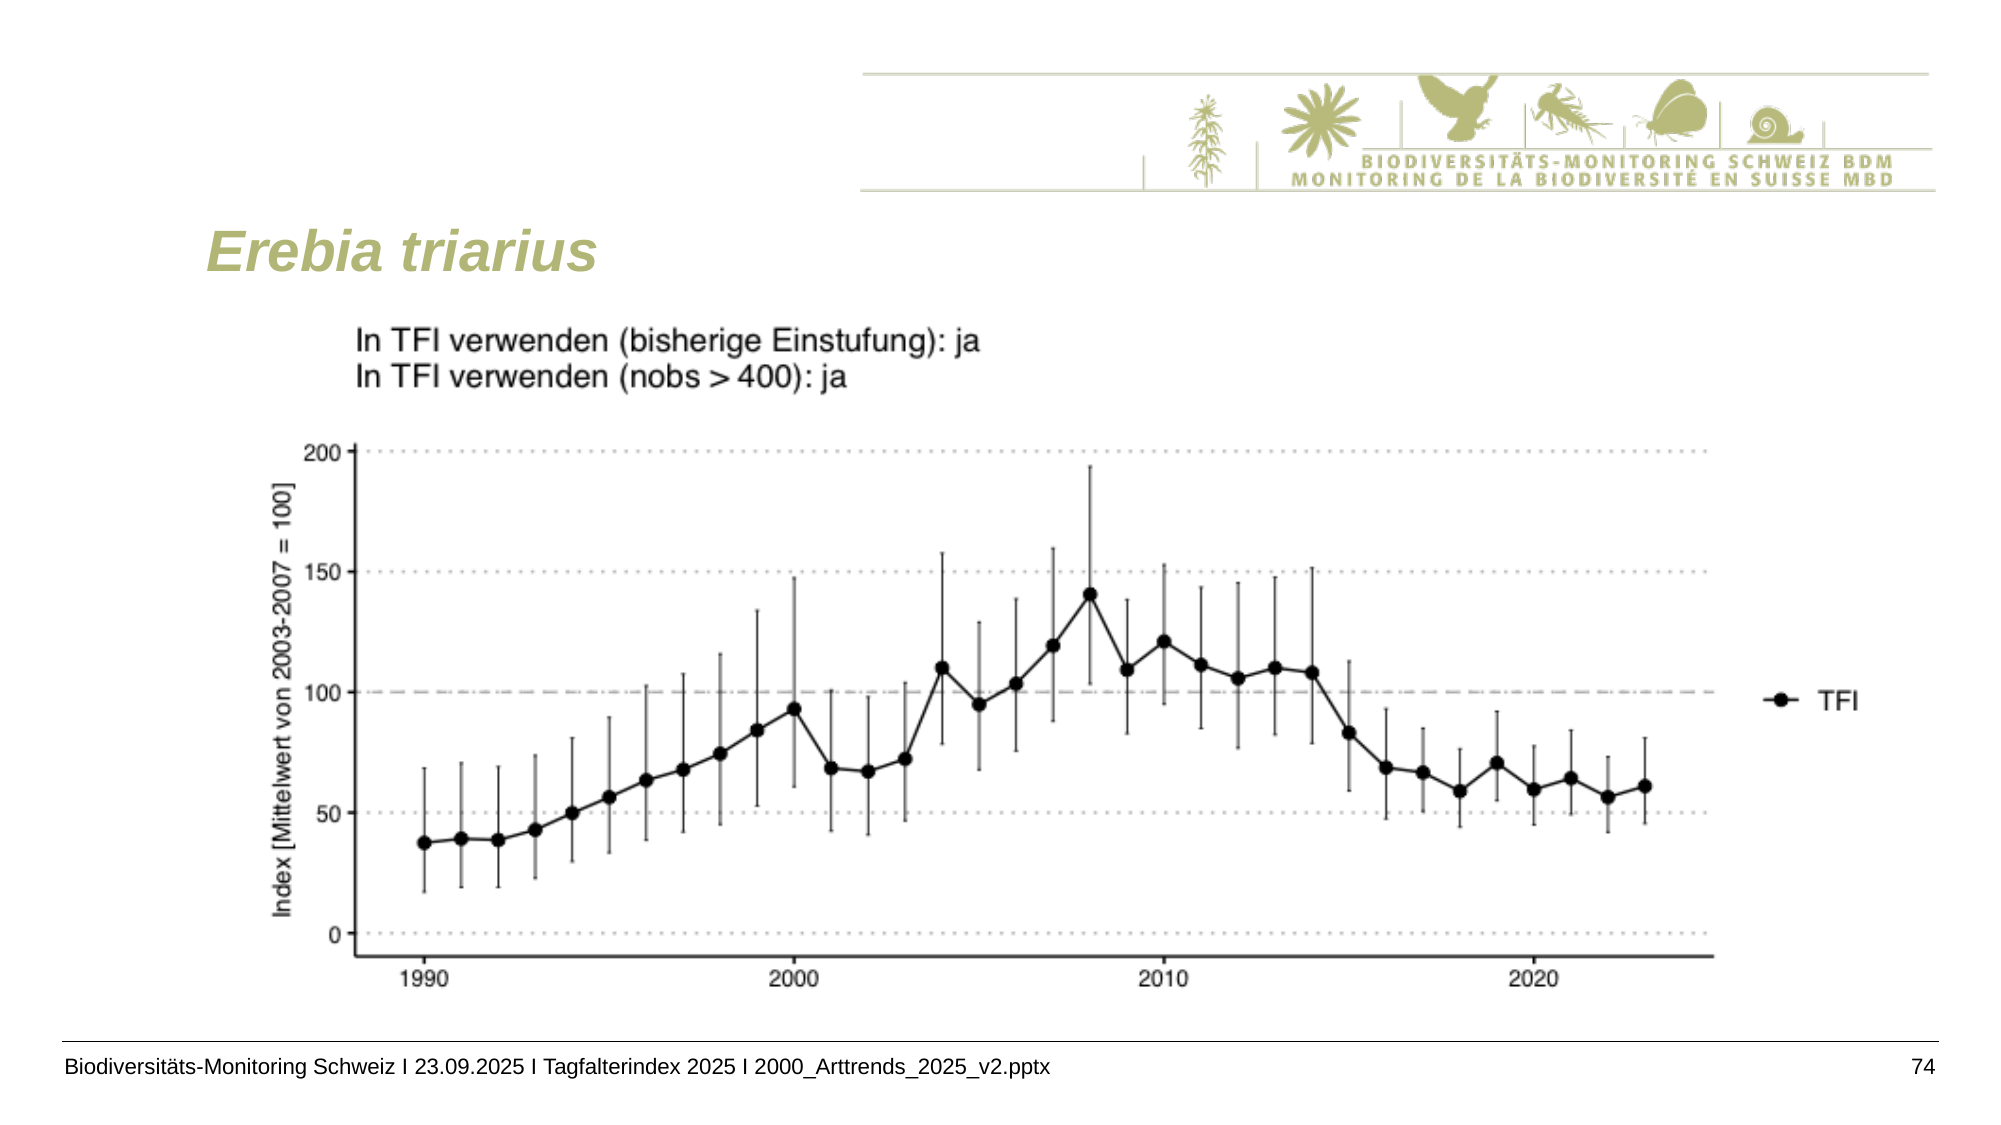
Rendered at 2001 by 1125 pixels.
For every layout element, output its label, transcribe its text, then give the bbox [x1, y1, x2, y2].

footer Biodiversitäts-Monitoring Schweiz I 23.09.2025 I Tagfalterindex 2025 I 2000_Arttrends_2025_v2.pptx [64, 1052, 1287, 1080]
title Erebia triarius [206, 213, 1941, 301]
picture [258, 312, 1890, 1038]
